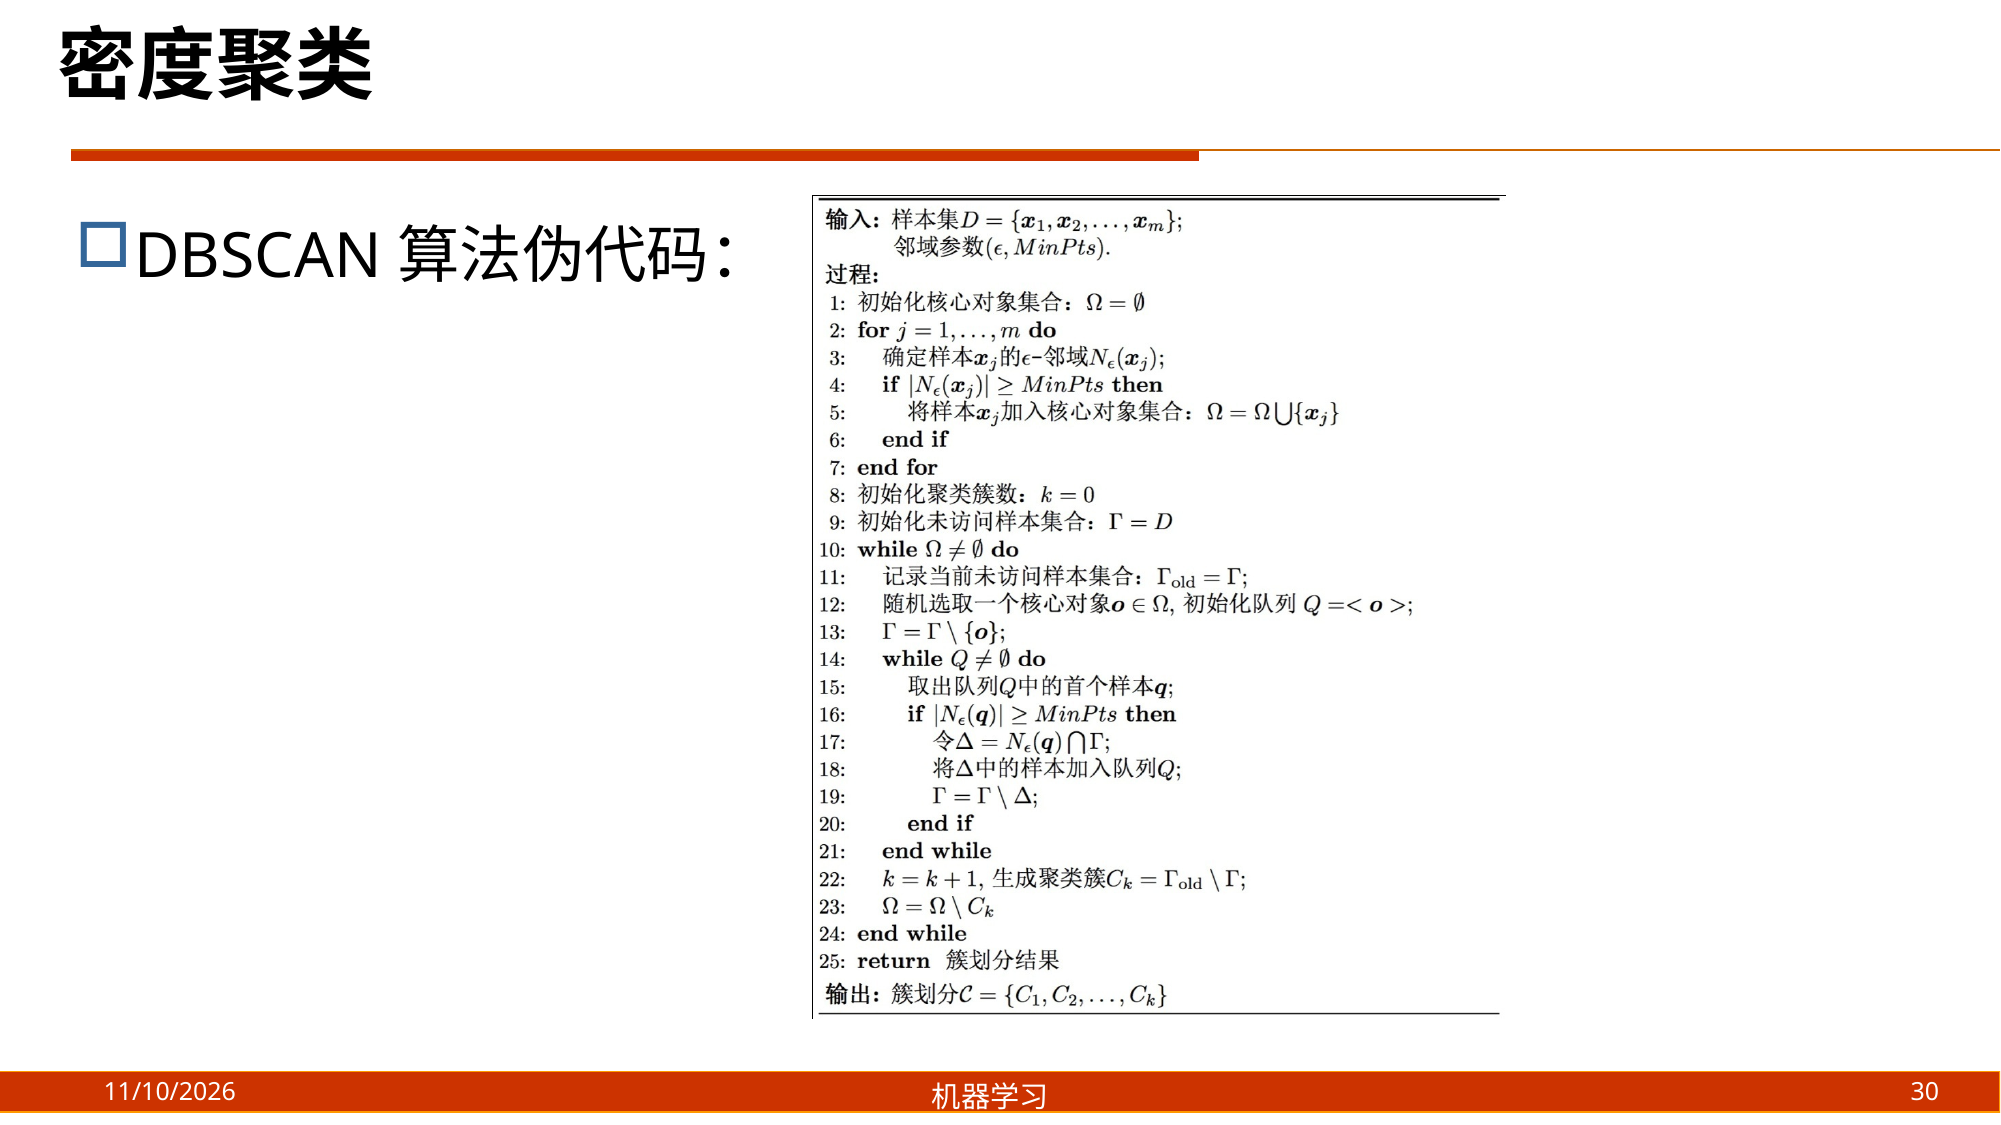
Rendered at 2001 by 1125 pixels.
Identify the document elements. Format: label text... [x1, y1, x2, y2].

slide_number 30 [1505, 1074, 1940, 1113]
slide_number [103, 1074, 538, 1115]
text_box 密度聚类 [42, 7, 1337, 135]
picture [812, 194, 1506, 1019]
text_box DBSCAN算法伪代码： [42, 207, 812, 302]
